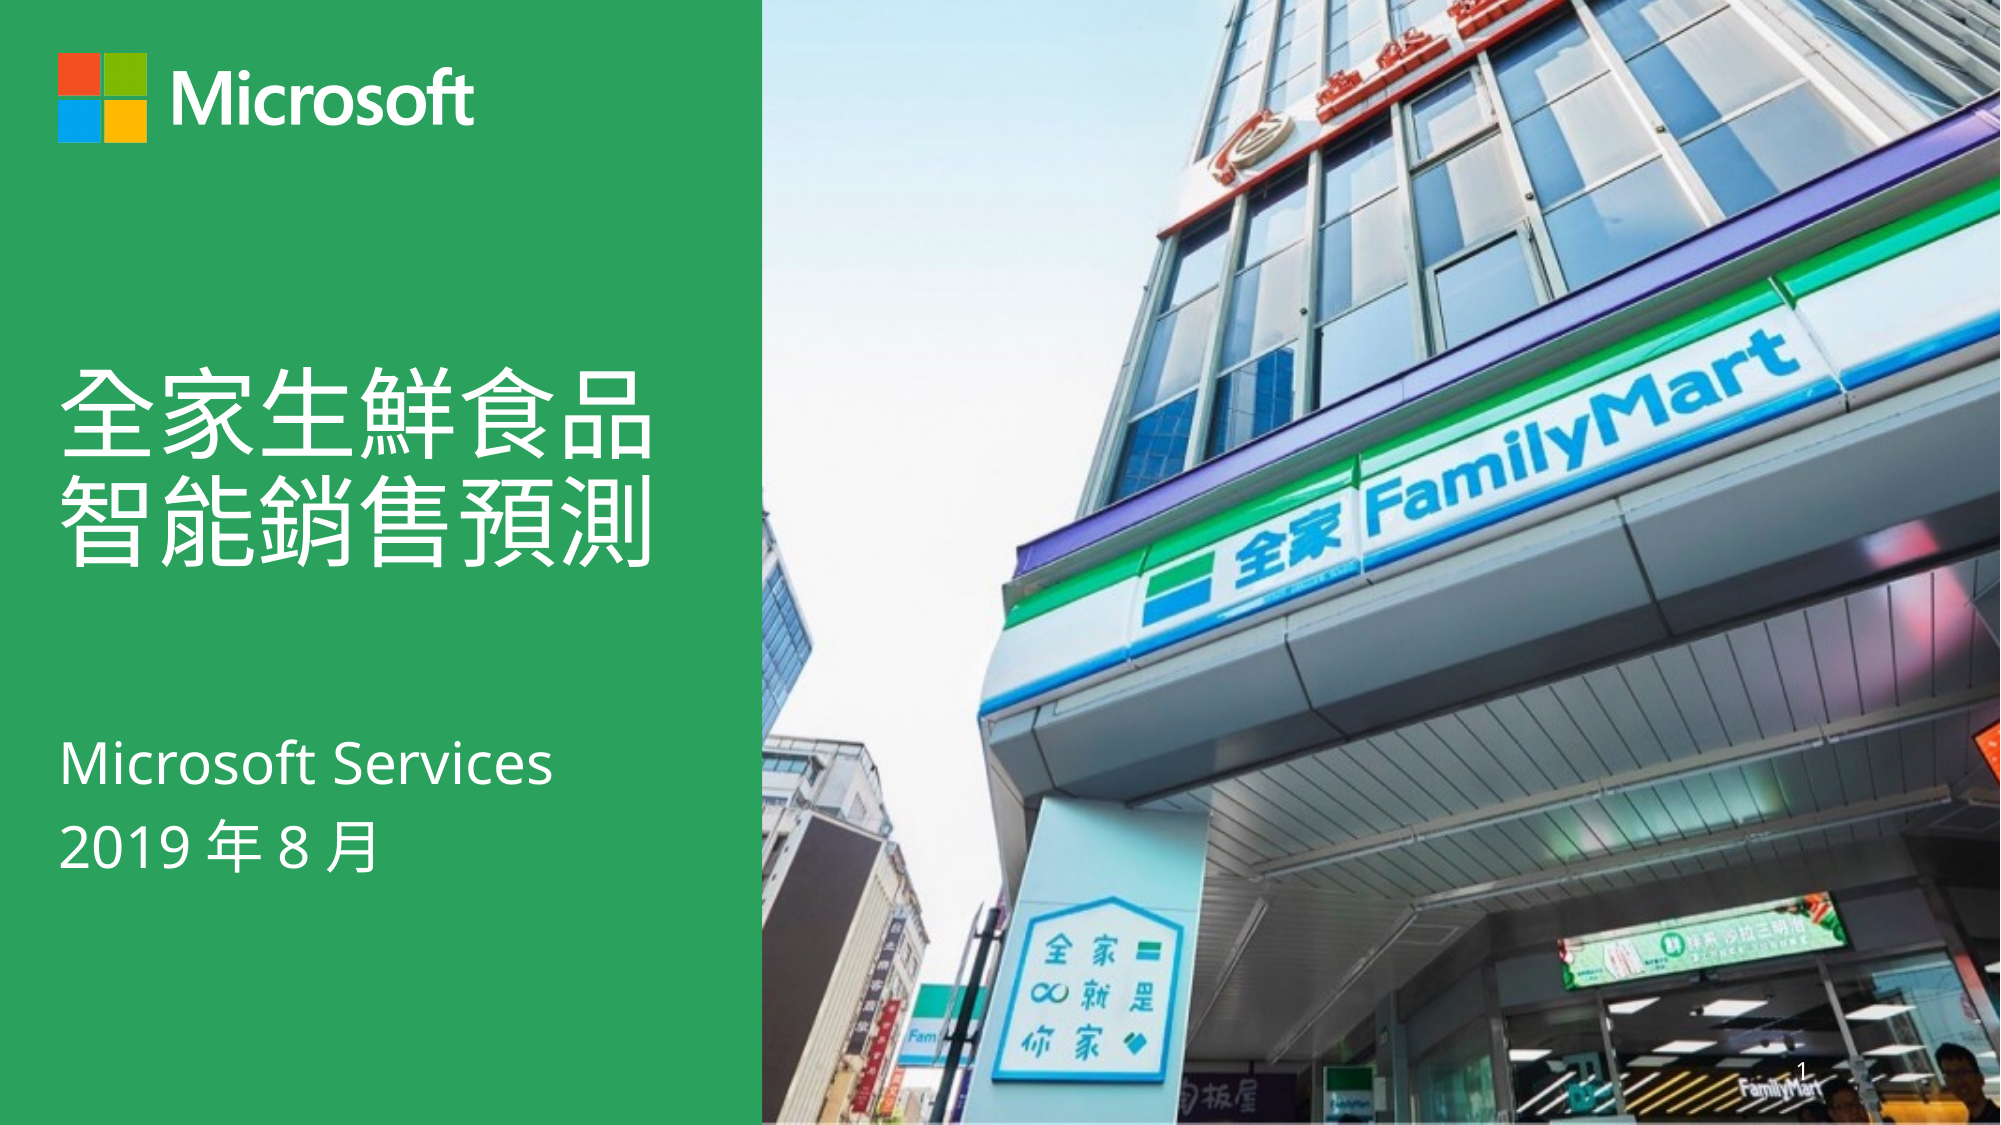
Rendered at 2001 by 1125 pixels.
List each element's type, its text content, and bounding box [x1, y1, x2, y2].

picture [0, 0, 531, 196]
text_box 全家生鮮食品 智能銷售預測 [42, 325, 760, 620]
picture [760, 0, 2000, 1125]
text_box [0, 0, 760, 1125]
text_box Microsoft Services 2019年8月 [43, 636, 760, 931]
